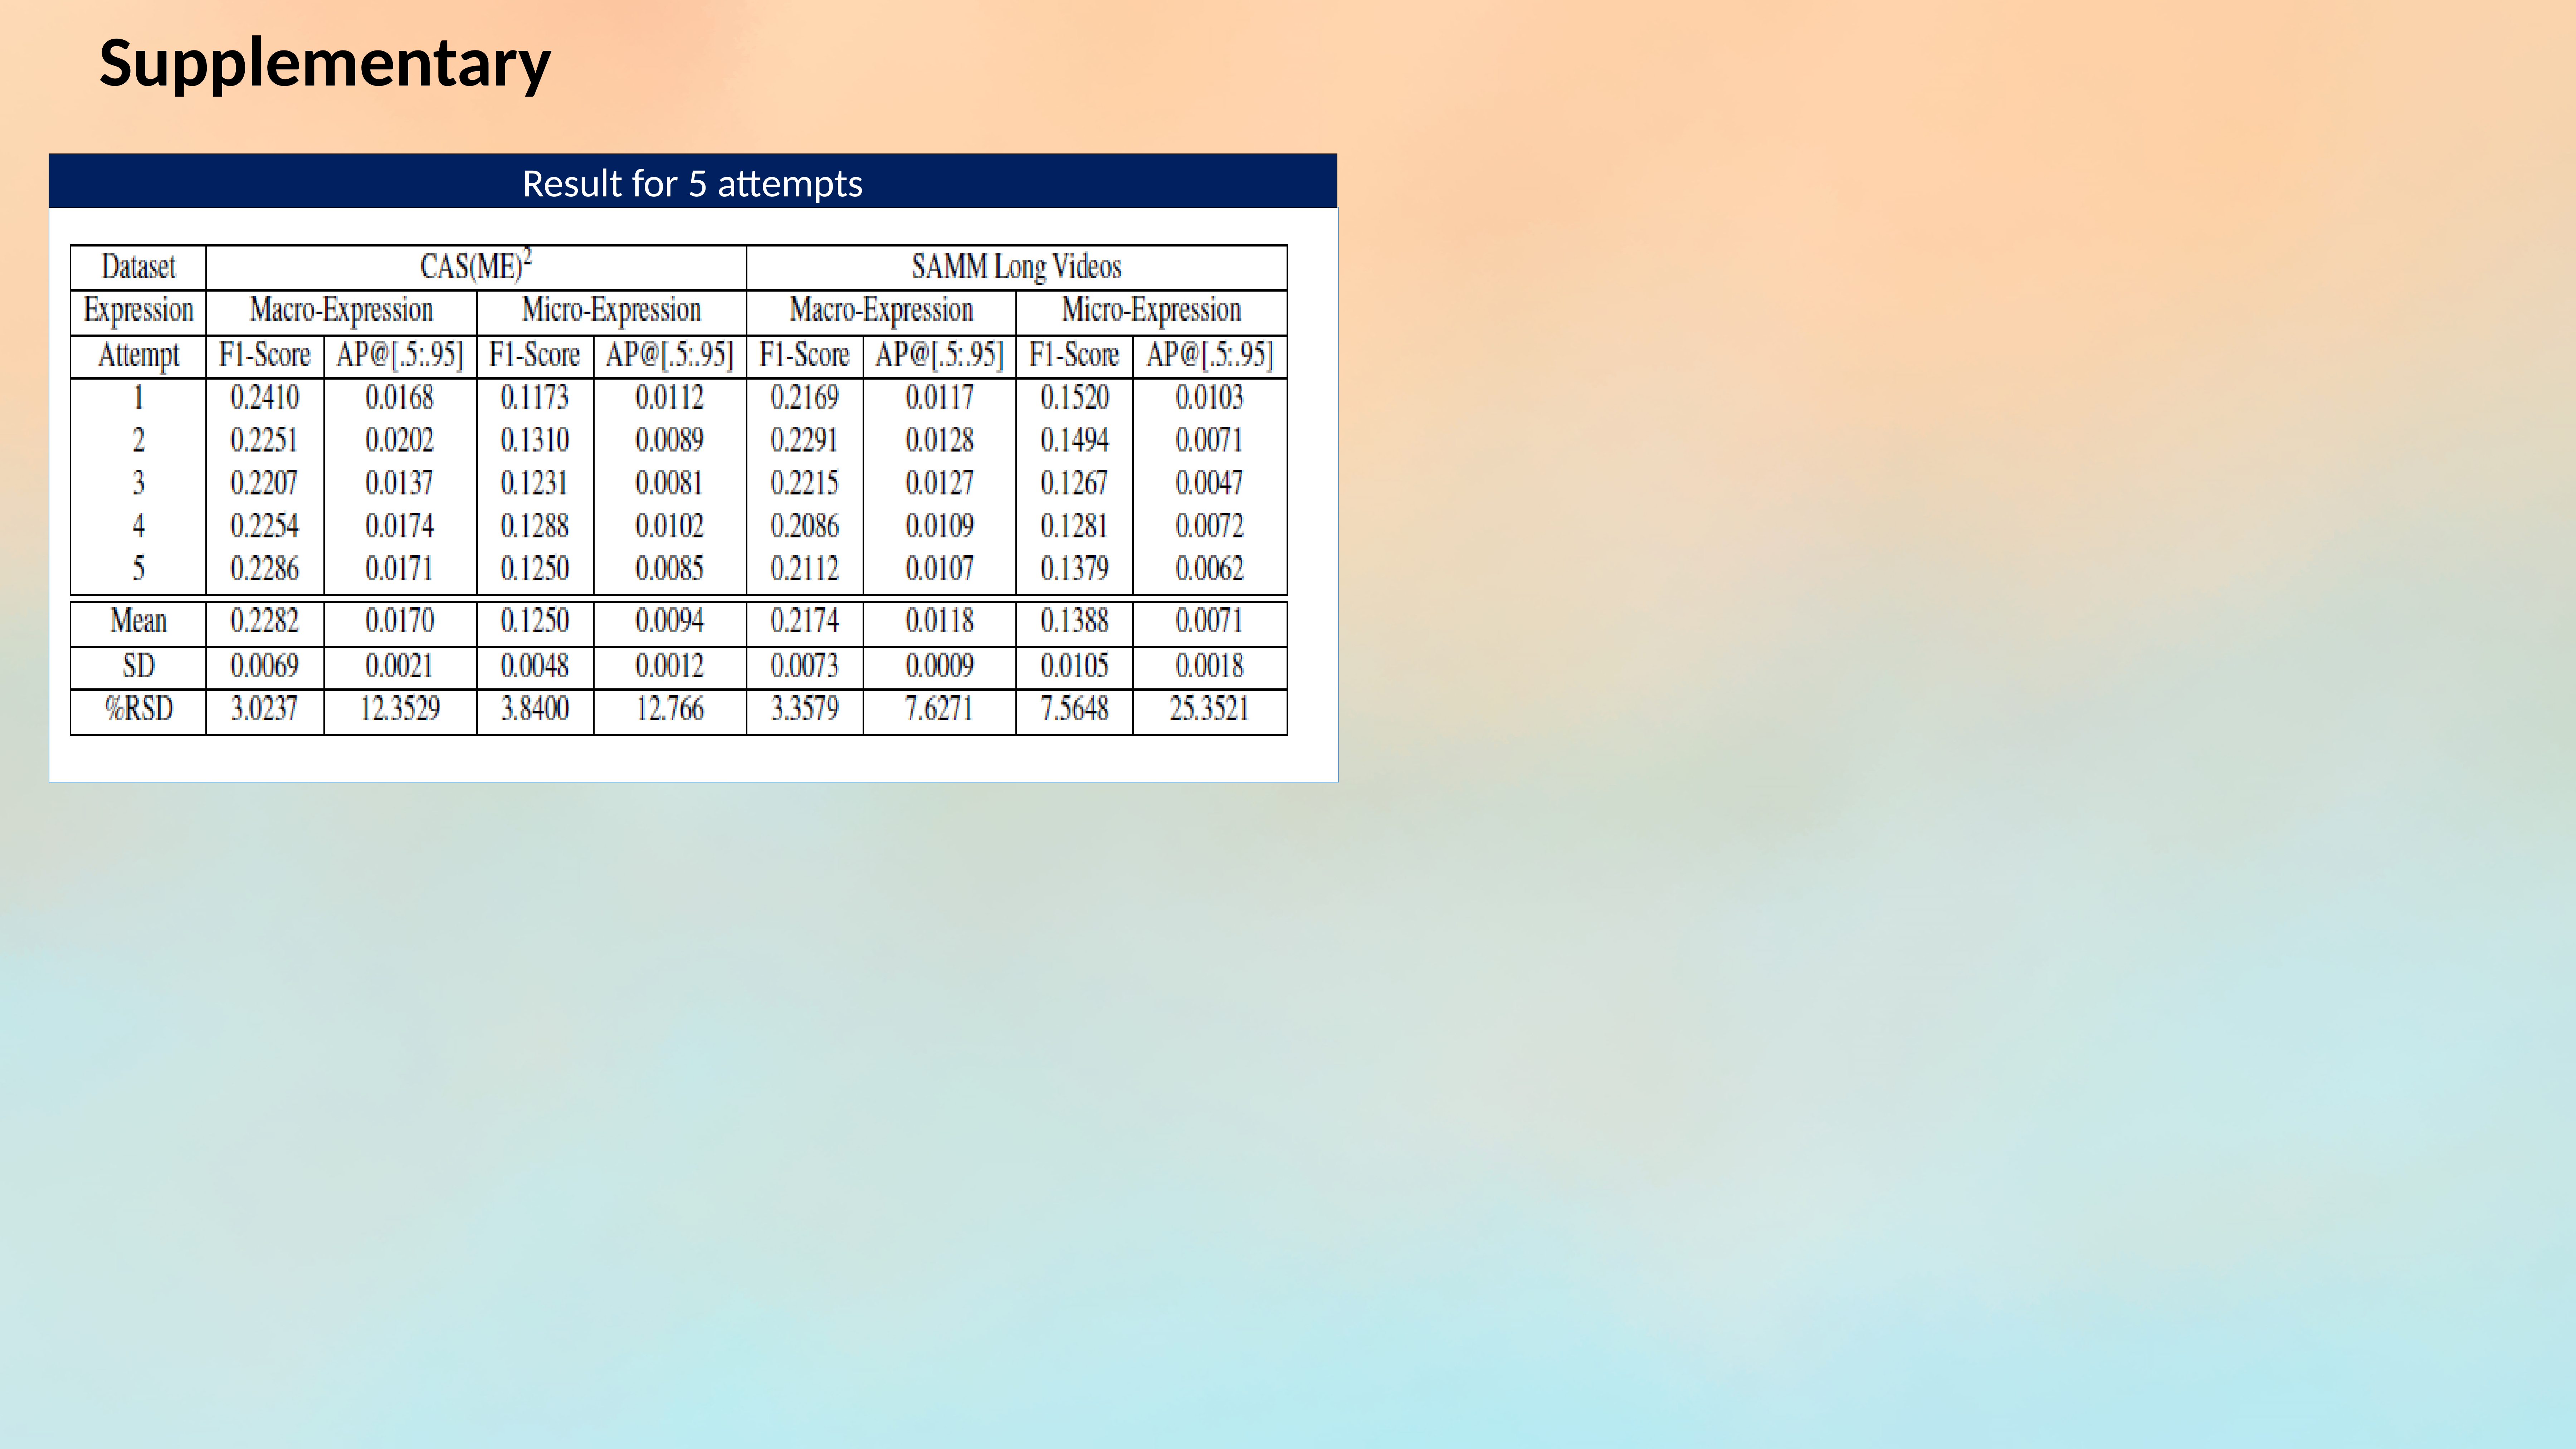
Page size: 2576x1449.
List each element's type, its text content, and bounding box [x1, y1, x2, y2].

text_box Result for 5 attempts [49, 153, 1337, 208]
picture [0, 0, 2576, 1449]
text_box Supplementary [93, 21, 782, 109]
text_box [49, 207, 1339, 782]
